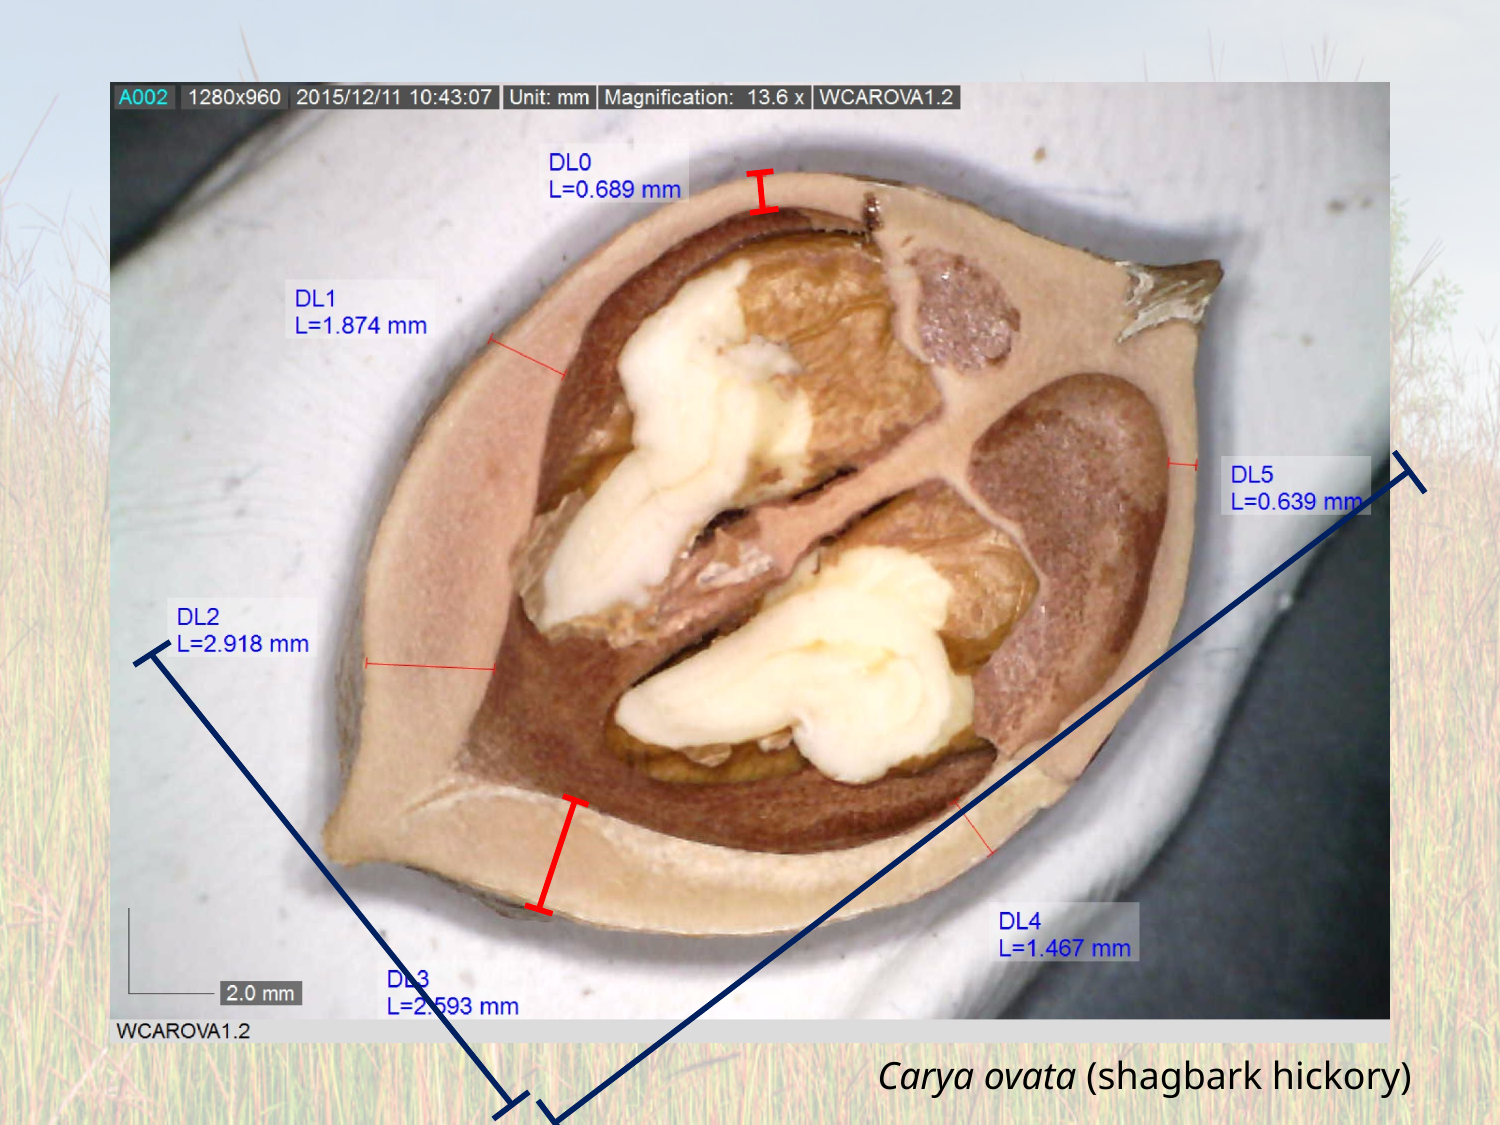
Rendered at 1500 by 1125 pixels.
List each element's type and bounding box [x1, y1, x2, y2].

text_box [133, 641, 530, 1120]
text_box [738, 170, 787, 214]
picture [109, 82, 1391, 1043]
text_box [523, 454, 1500, 1120]
